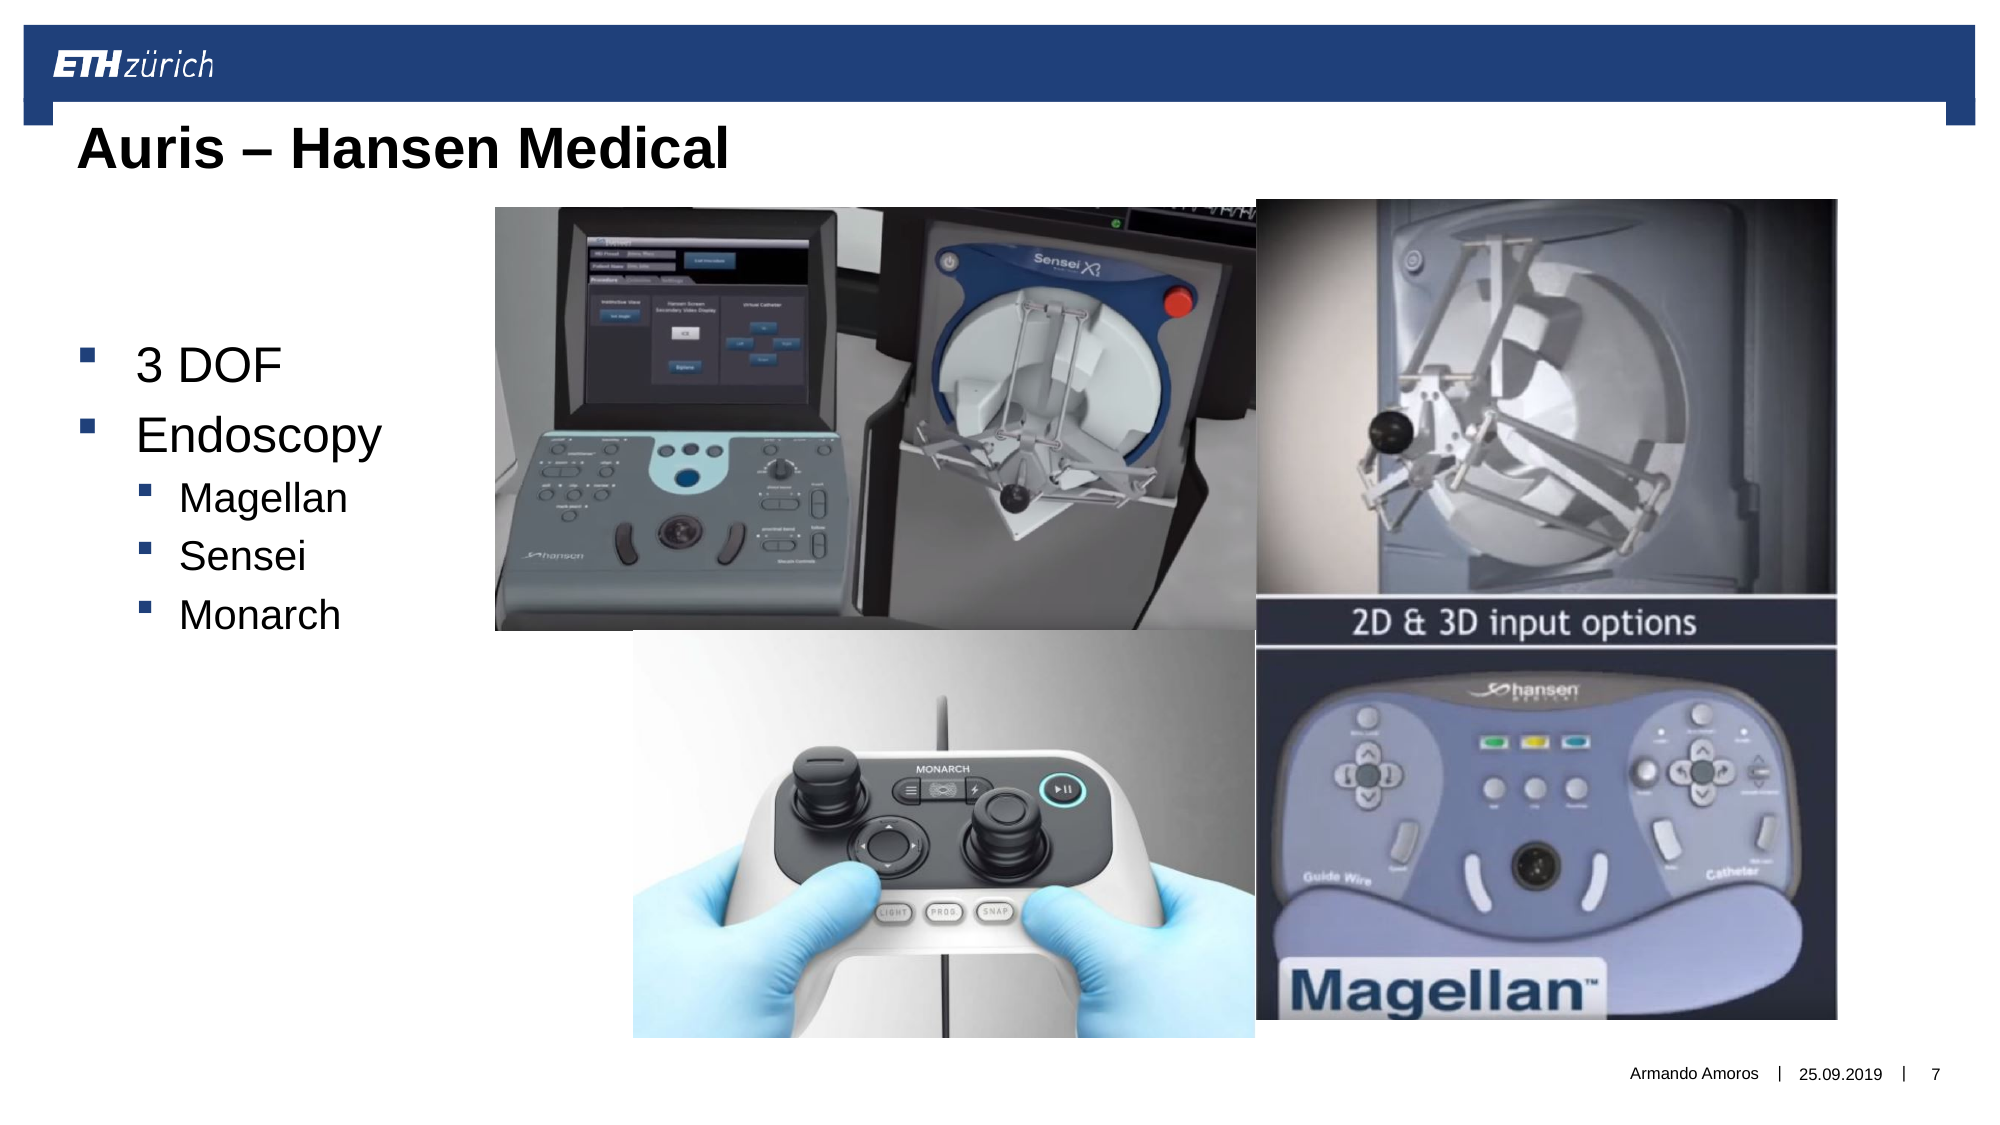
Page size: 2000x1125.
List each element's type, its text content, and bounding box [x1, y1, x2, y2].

picture [495, 199, 1838, 1038]
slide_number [1790, 1034, 1892, 1112]
list 3 DOF Endoscopy Magellan Sensei Monarch [53, 332, 588, 1023]
footer Armando Amoros [999, 1034, 1760, 1111]
title Auris – Hansen Medical [53, 101, 1946, 262]
slide_number 7 [1906, 1034, 1966, 1112]
